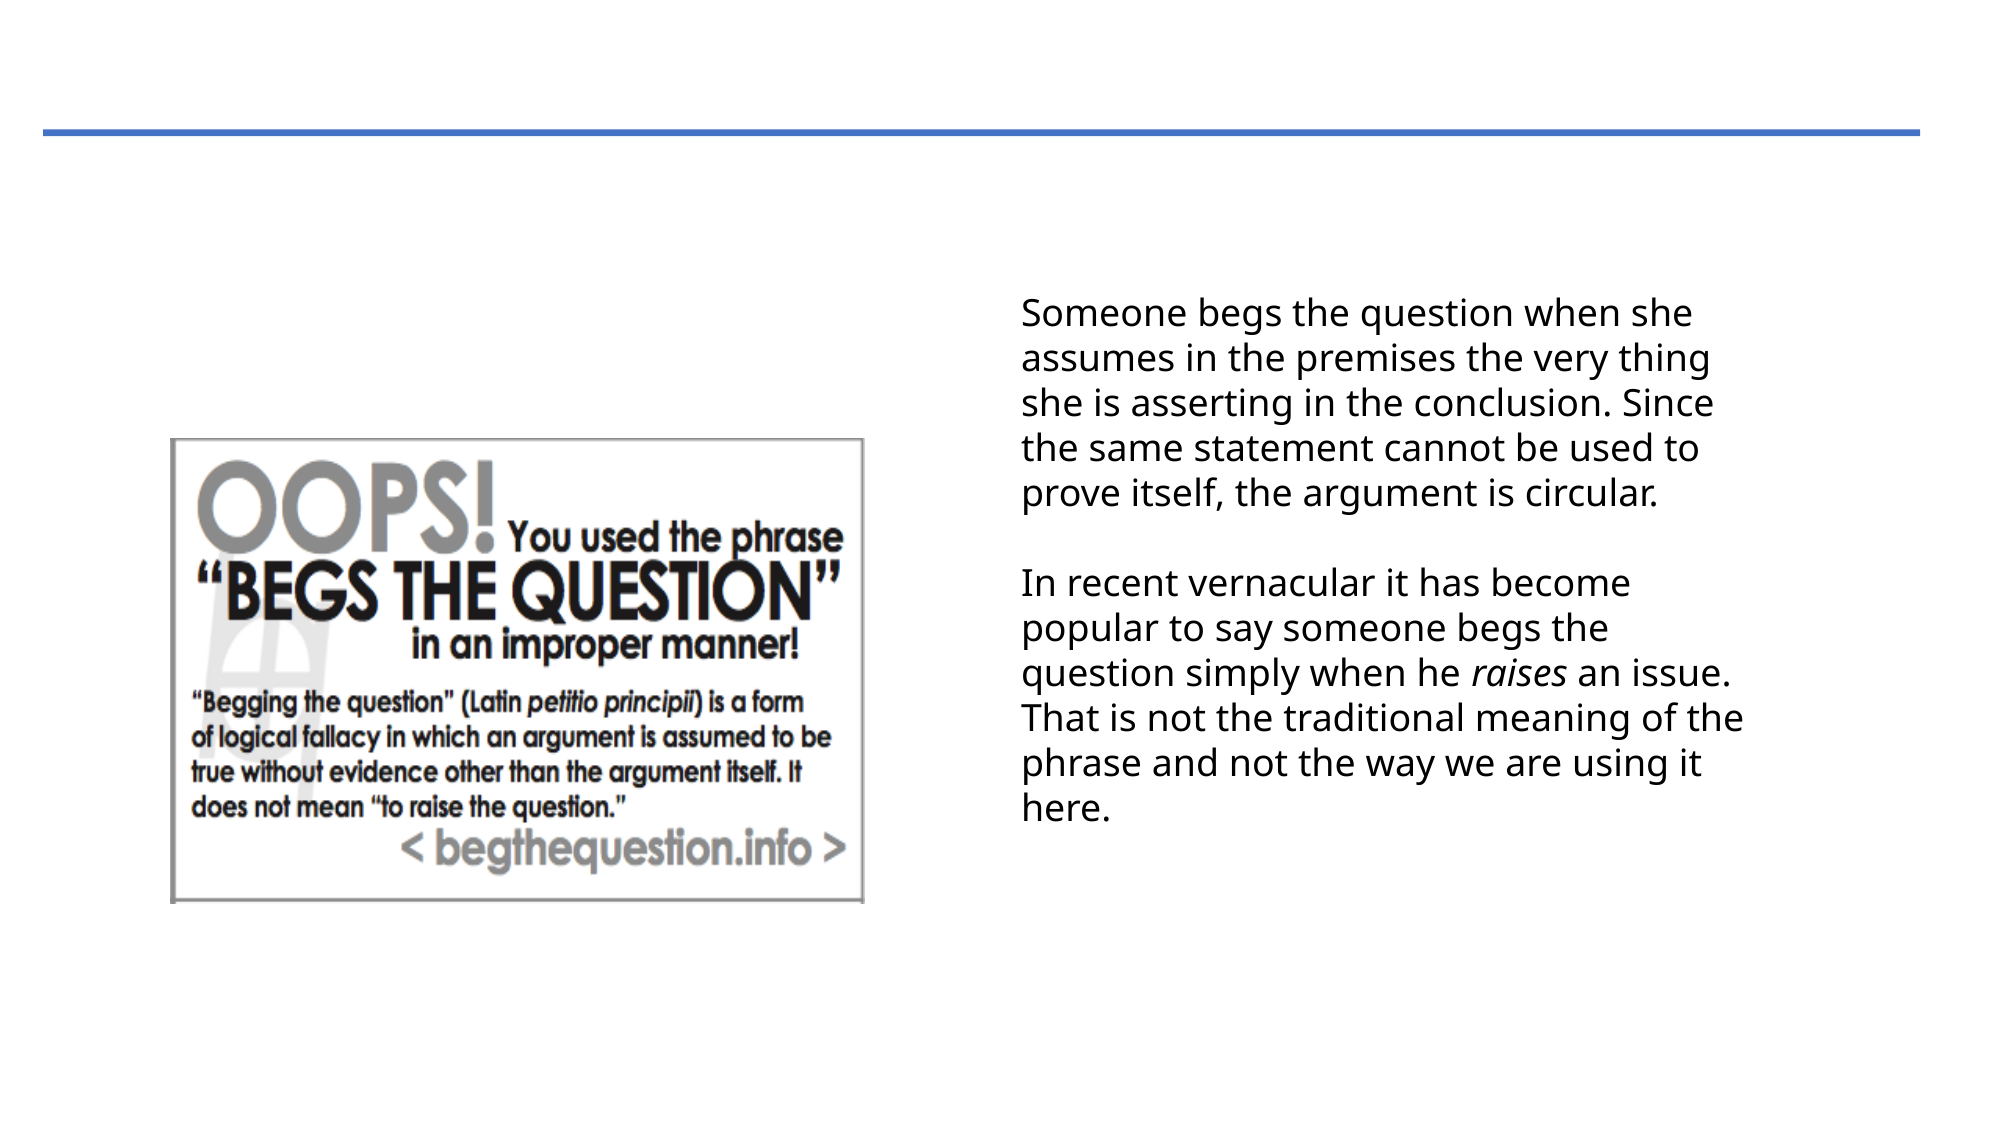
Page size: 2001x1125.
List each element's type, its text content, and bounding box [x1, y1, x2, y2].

text_box [42, 128, 1921, 137]
picture [170, 438, 865, 904]
text_box Someone begs the question when she assumes in the premises the very thing she is asserting in the conclusion. Since the same statement cannot be used to prove itself, the argument is circular. In recent vernacular it has become popular to say someone begs the question simply when he raises an issue. That is not the traditional meaning of the phrase and not the way we are using it here. [1006, 281, 1784, 837]
